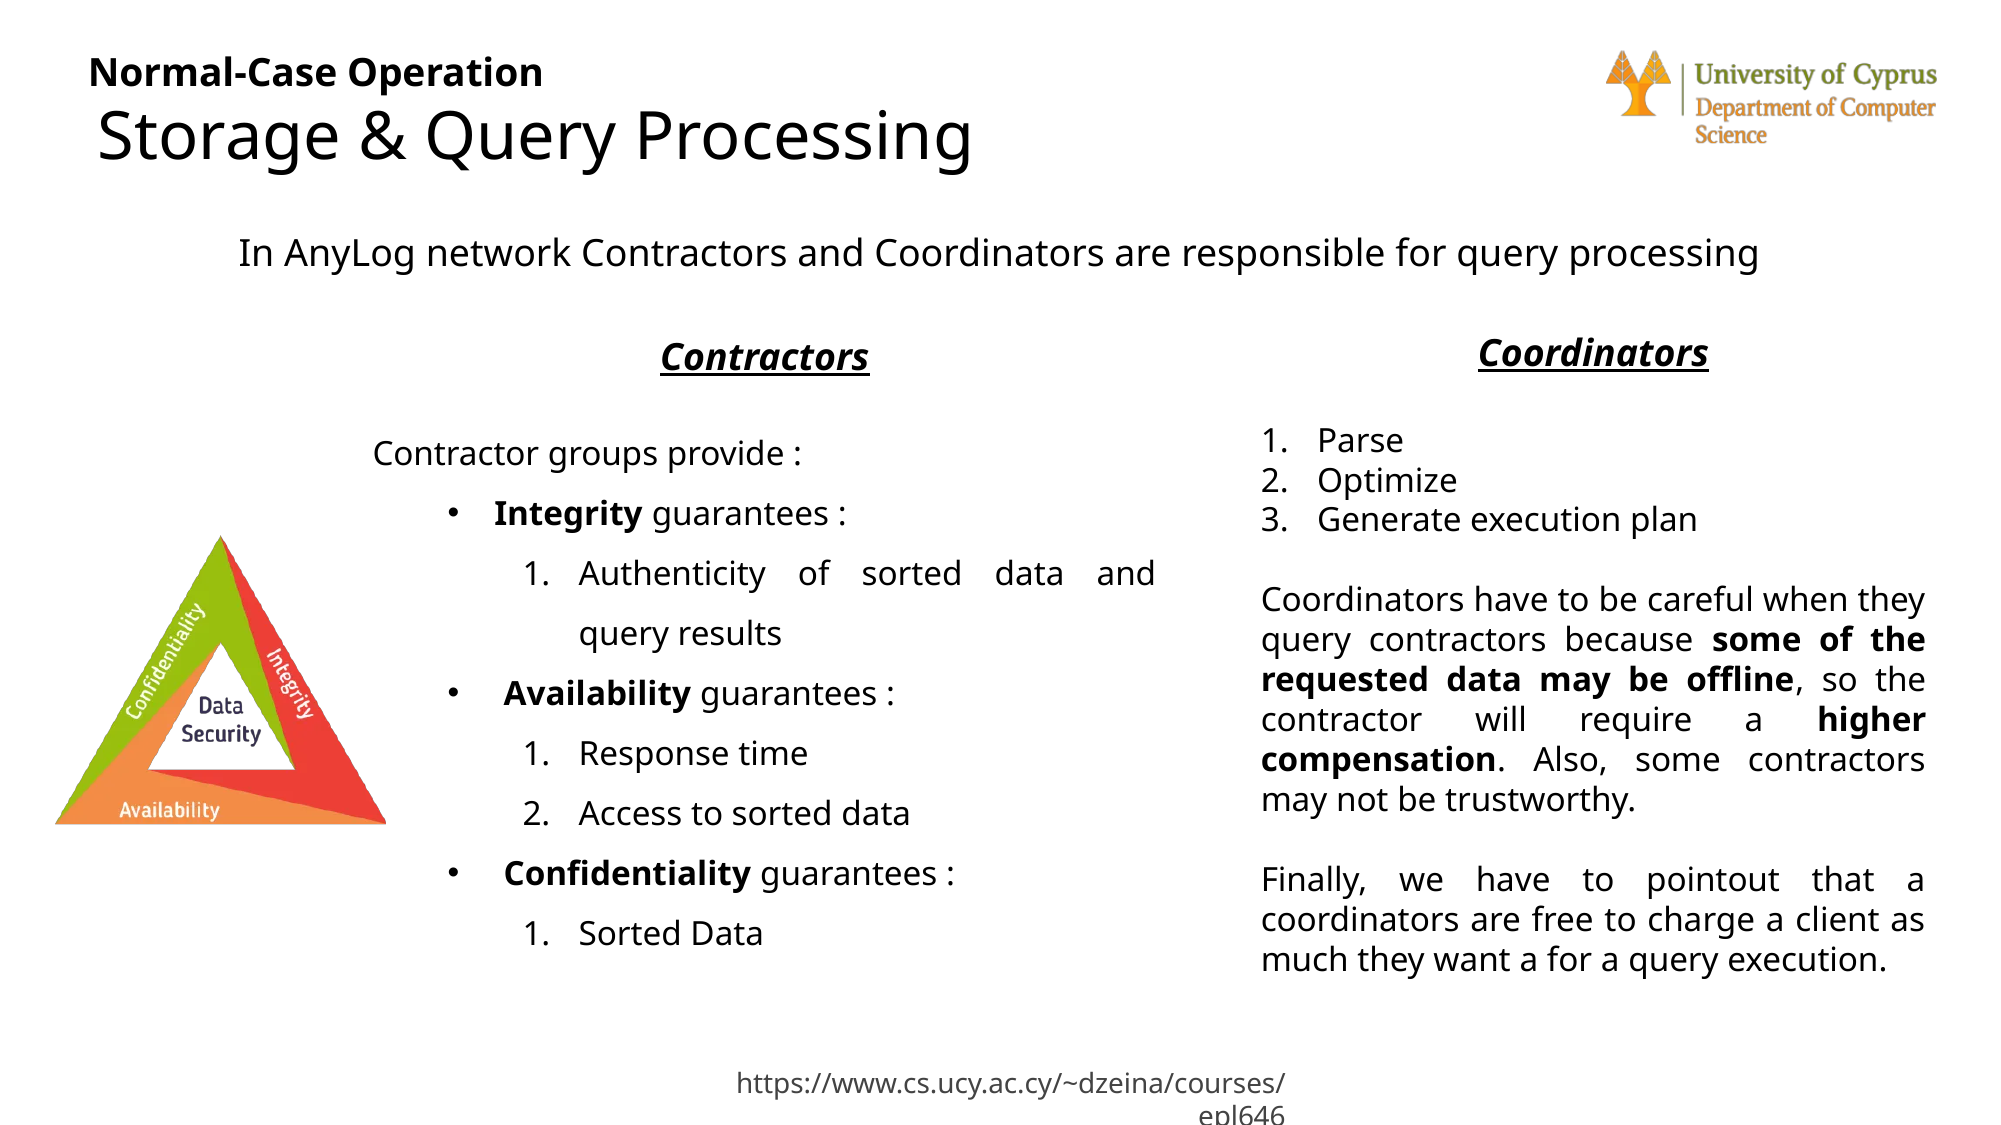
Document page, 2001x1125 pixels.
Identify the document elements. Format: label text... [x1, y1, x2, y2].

text_box Normal-Case Operation [73, 40, 559, 149]
picture [55, 535, 386, 866]
text_box Coordinators Parse Optimize Generate execution plan Coordinators have to be careful when they query contractors because some of the requested data may be offline, so the contractor will require a higher compensation. Also, some contractors may not be trustworthy. Finally, we have to pointout that a coordinators are free to charge a client as much they want a for a query execution. [1246, 321, 1942, 985]
picture [1603, 35, 1942, 165]
text_box Storage & Query Processing [82, 92, 1808, 183]
text_box In AnyLog network Contractors and Coordinators are responsible for query processing [76, 221, 1924, 282]
text_box https://www.cs.ucy.ac.cy/~dzeina/courses/epl646 [646, 1057, 1300, 1125]
text_box Contractors Contractor groups provide : Integrity guarantees : Authenticity of sorted data and query results Availability guarantees : Response time Access to sorted data Confidentiality guarantees : Sorted Data [357, 325, 1172, 959]
